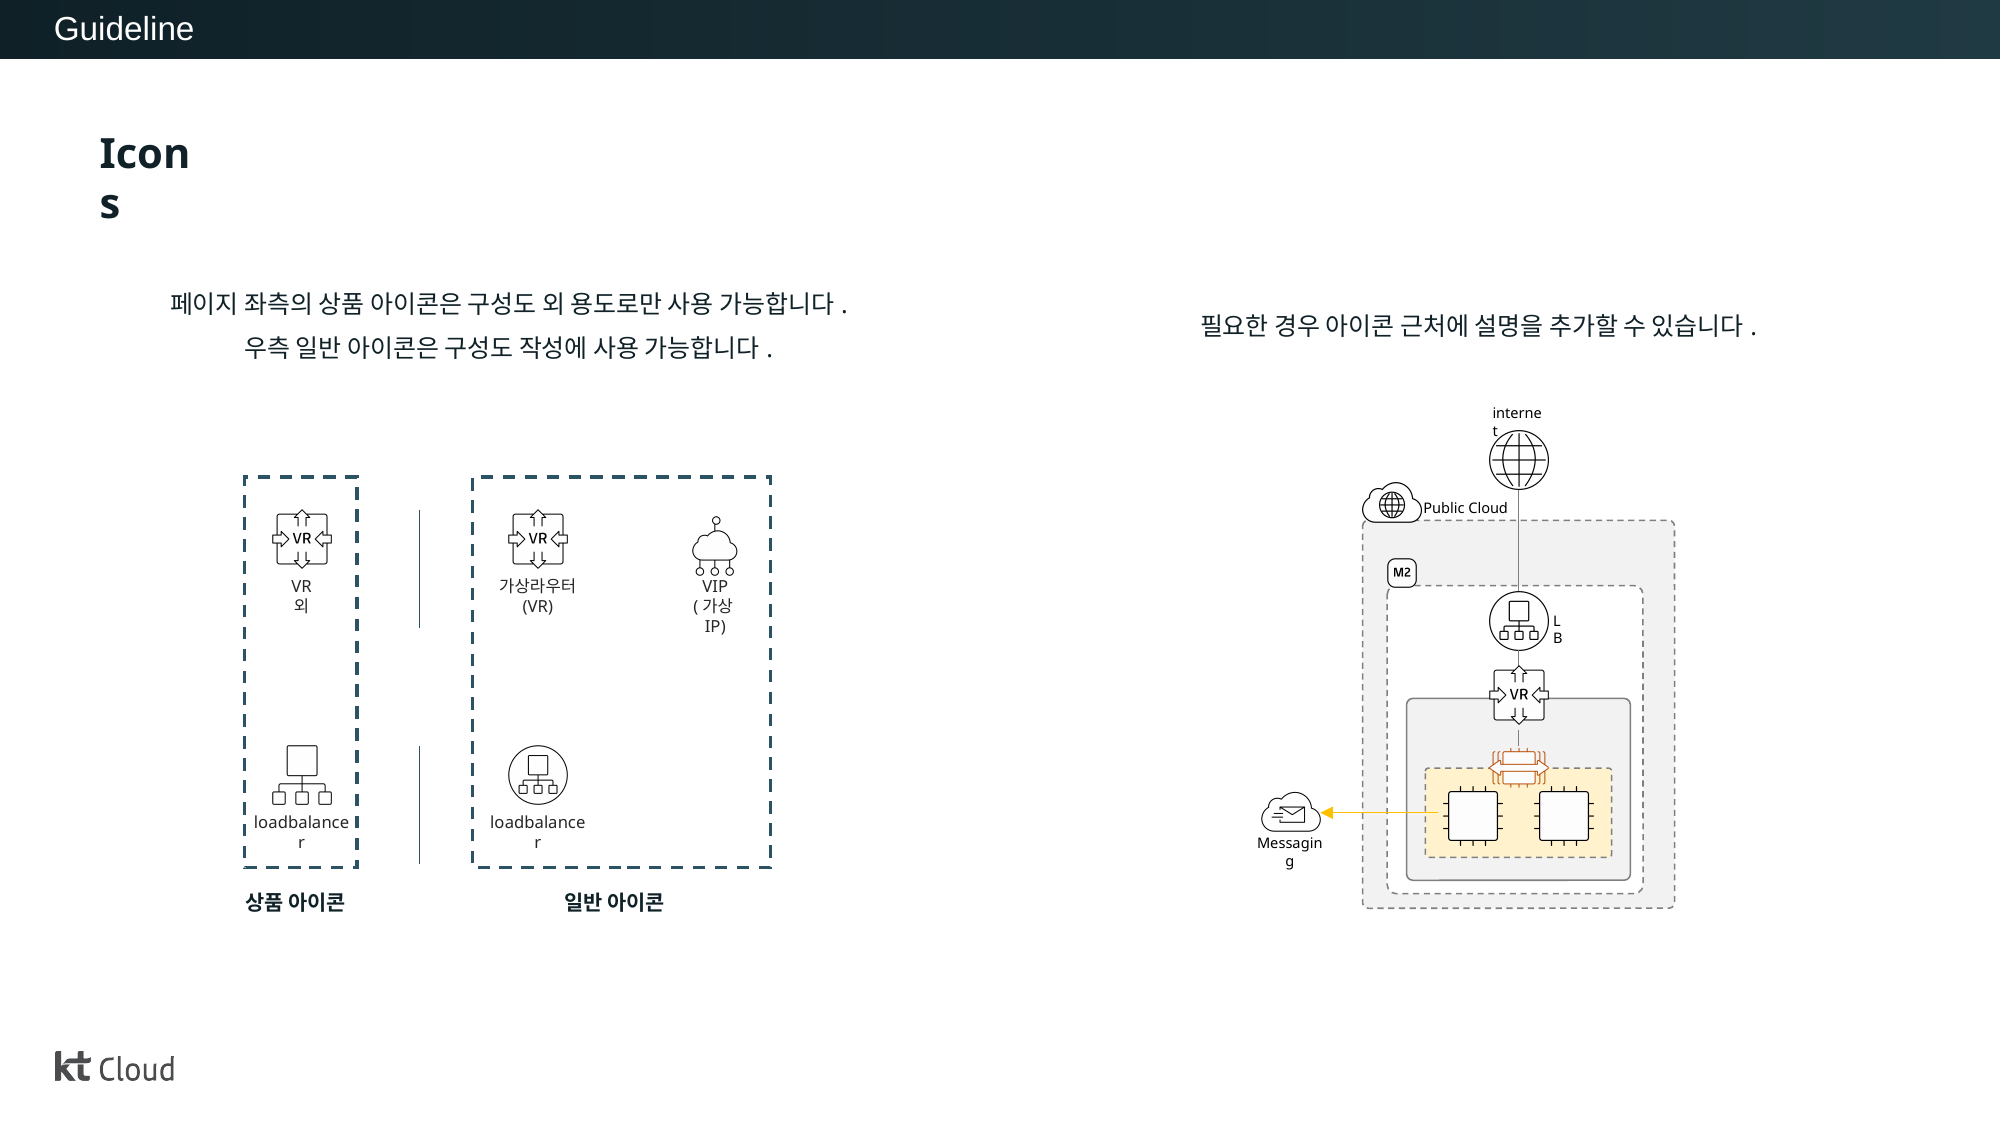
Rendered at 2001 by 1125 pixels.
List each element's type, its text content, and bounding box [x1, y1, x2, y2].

text_box 필요한 경우 아이콘 근처에 설명을 추가할 수 있습니다. [1151, 288, 1806, 349]
title Guideline [39, 0, 1770, 59]
picture [55, 1051, 174, 1081]
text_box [230, 476, 771, 923]
text_box Icons [84, 119, 220, 235]
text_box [1238, 396, 1675, 909]
text_box 페이지 좌측의 상품 아이콘은 구성도 외 용도로만 사용 가능합니다. 우측 일반 아이콘은 구성도 작성에 사용 가능합니다. [114, 265, 904, 371]
